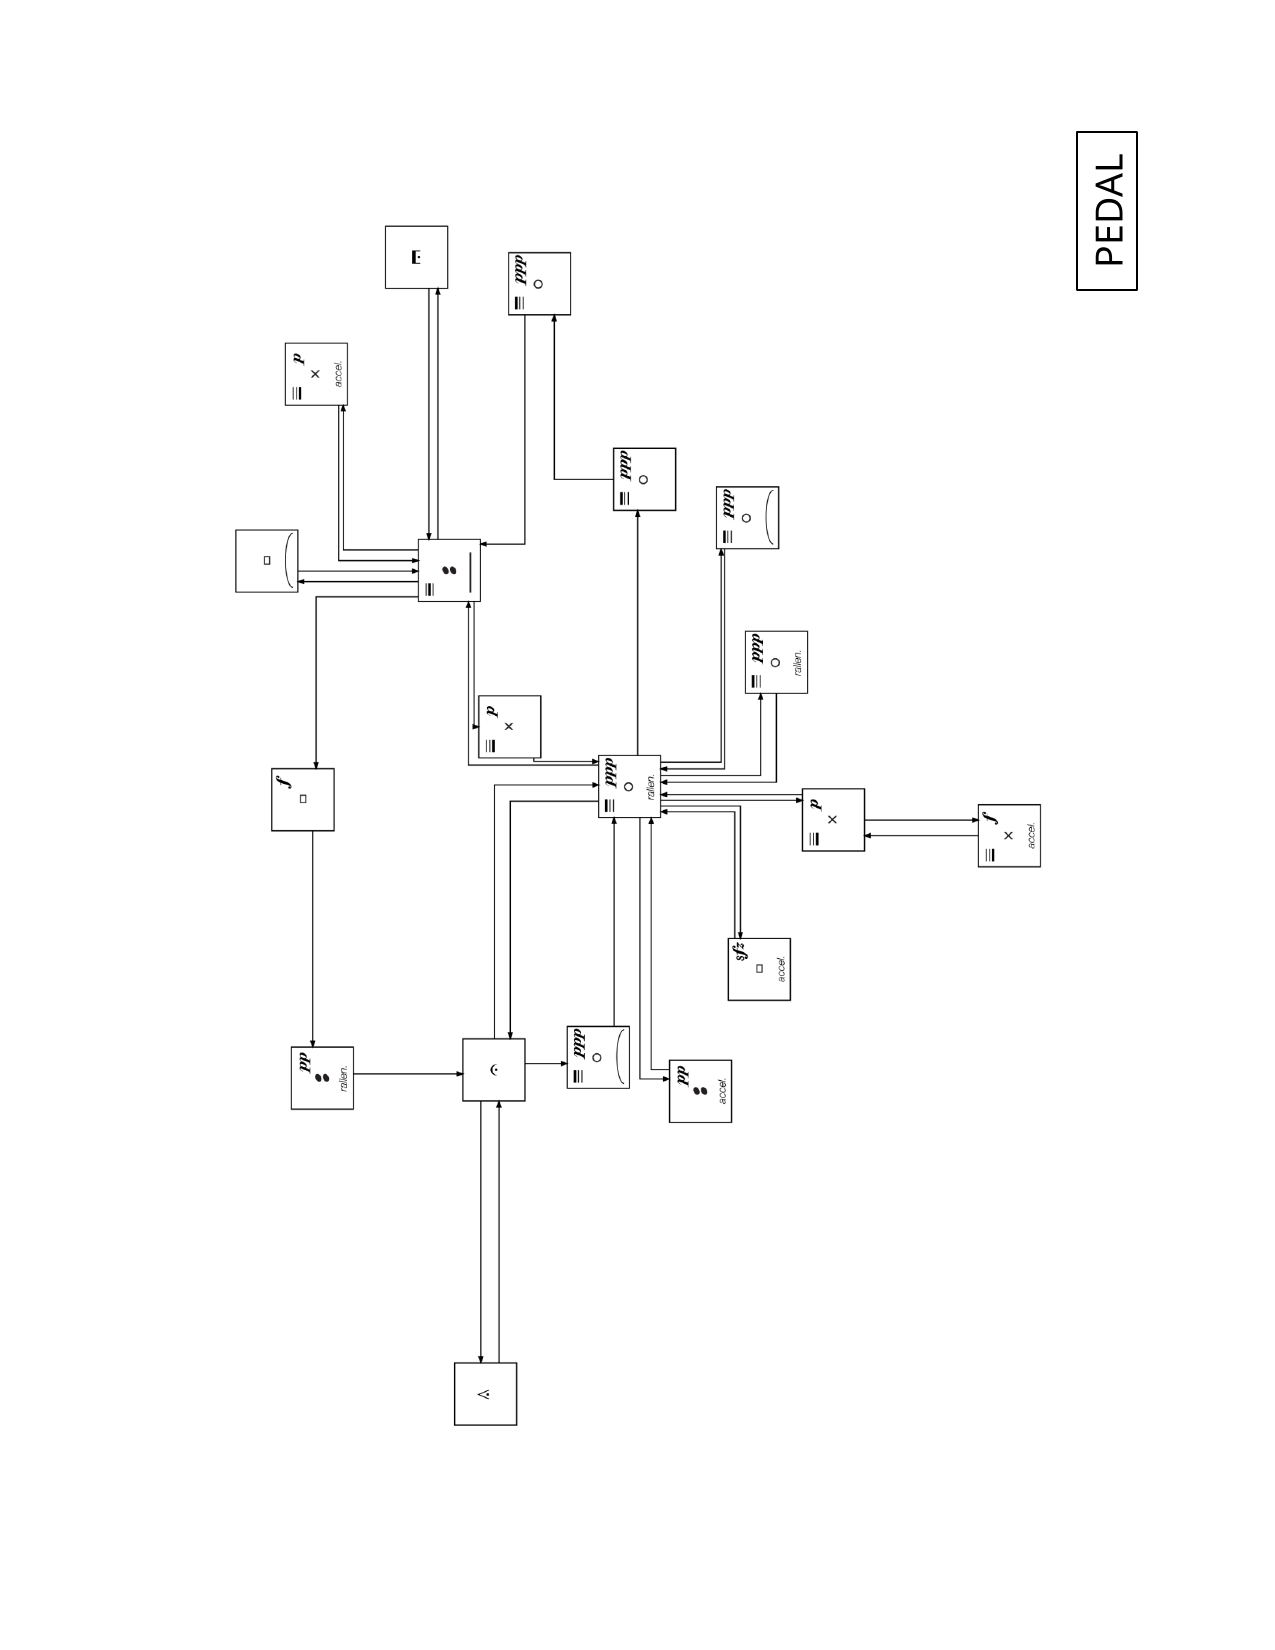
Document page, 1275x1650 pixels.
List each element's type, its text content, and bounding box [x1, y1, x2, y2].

picture [0, 189, 1275, 1463]
text_box PEDAL [1077, 132, 1138, 290]
